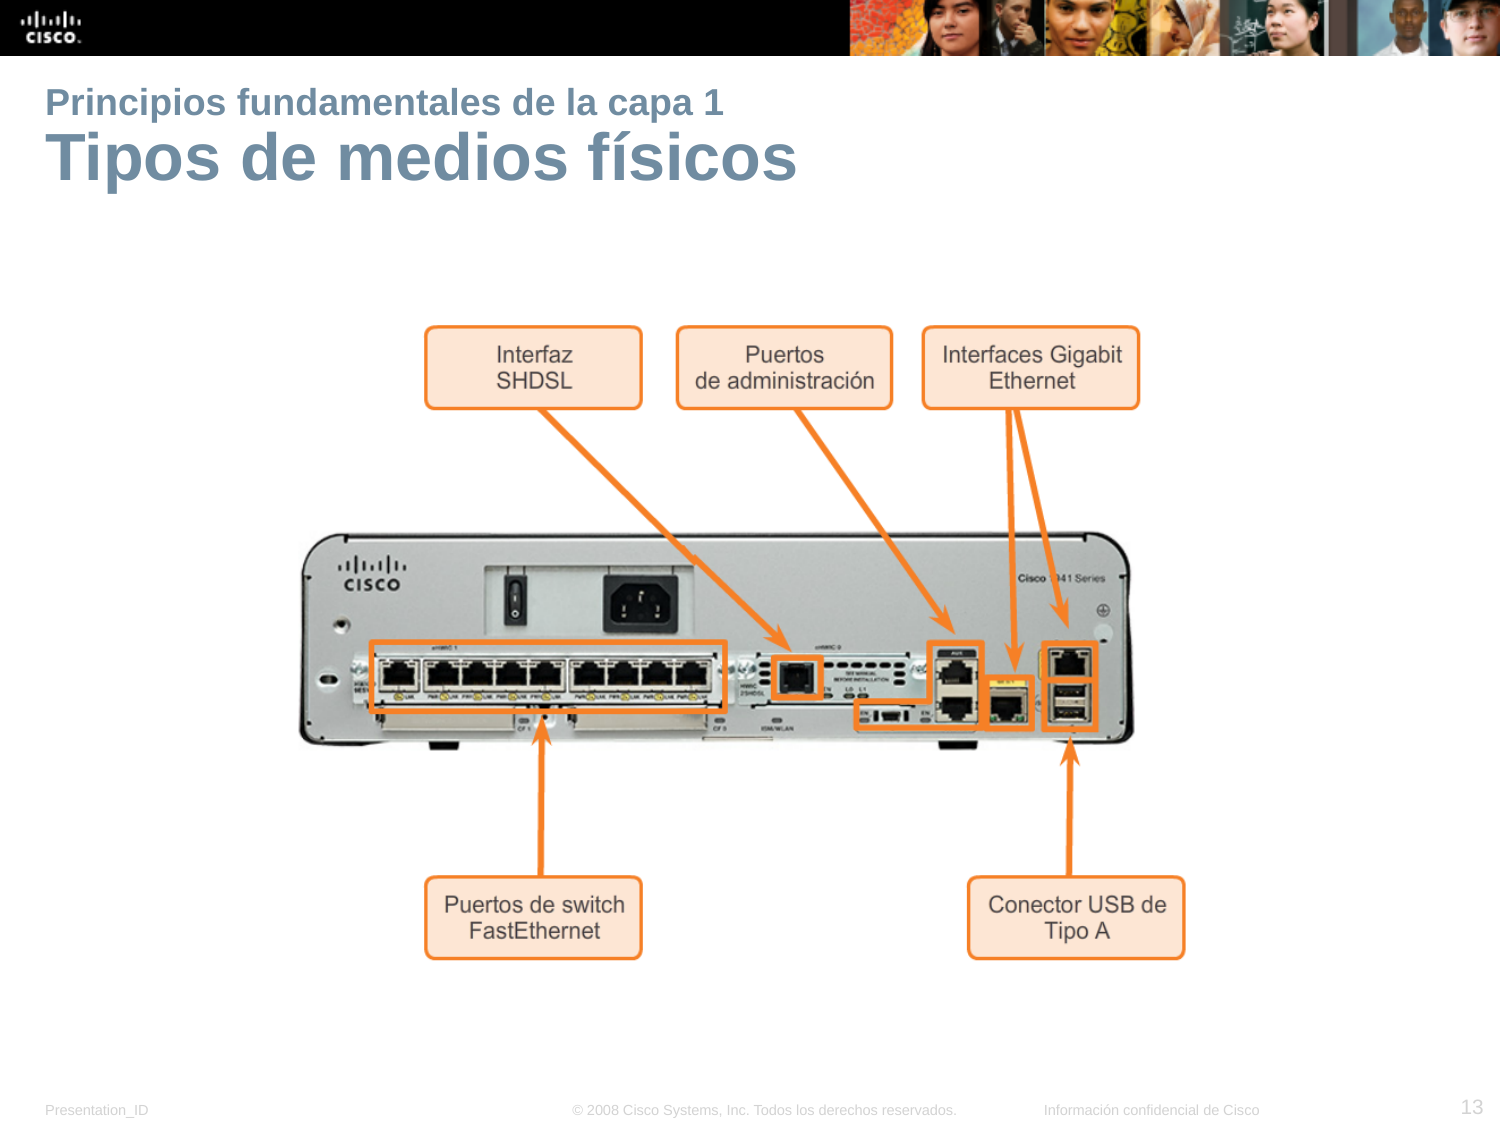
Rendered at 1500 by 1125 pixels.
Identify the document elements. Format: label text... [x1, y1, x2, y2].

picture [234, 298, 1265, 1001]
title Principios fundamentales de la capa 1 Tipos de medios físicos [31, 64, 1471, 203]
picture [0, 0, 1500, 56]
